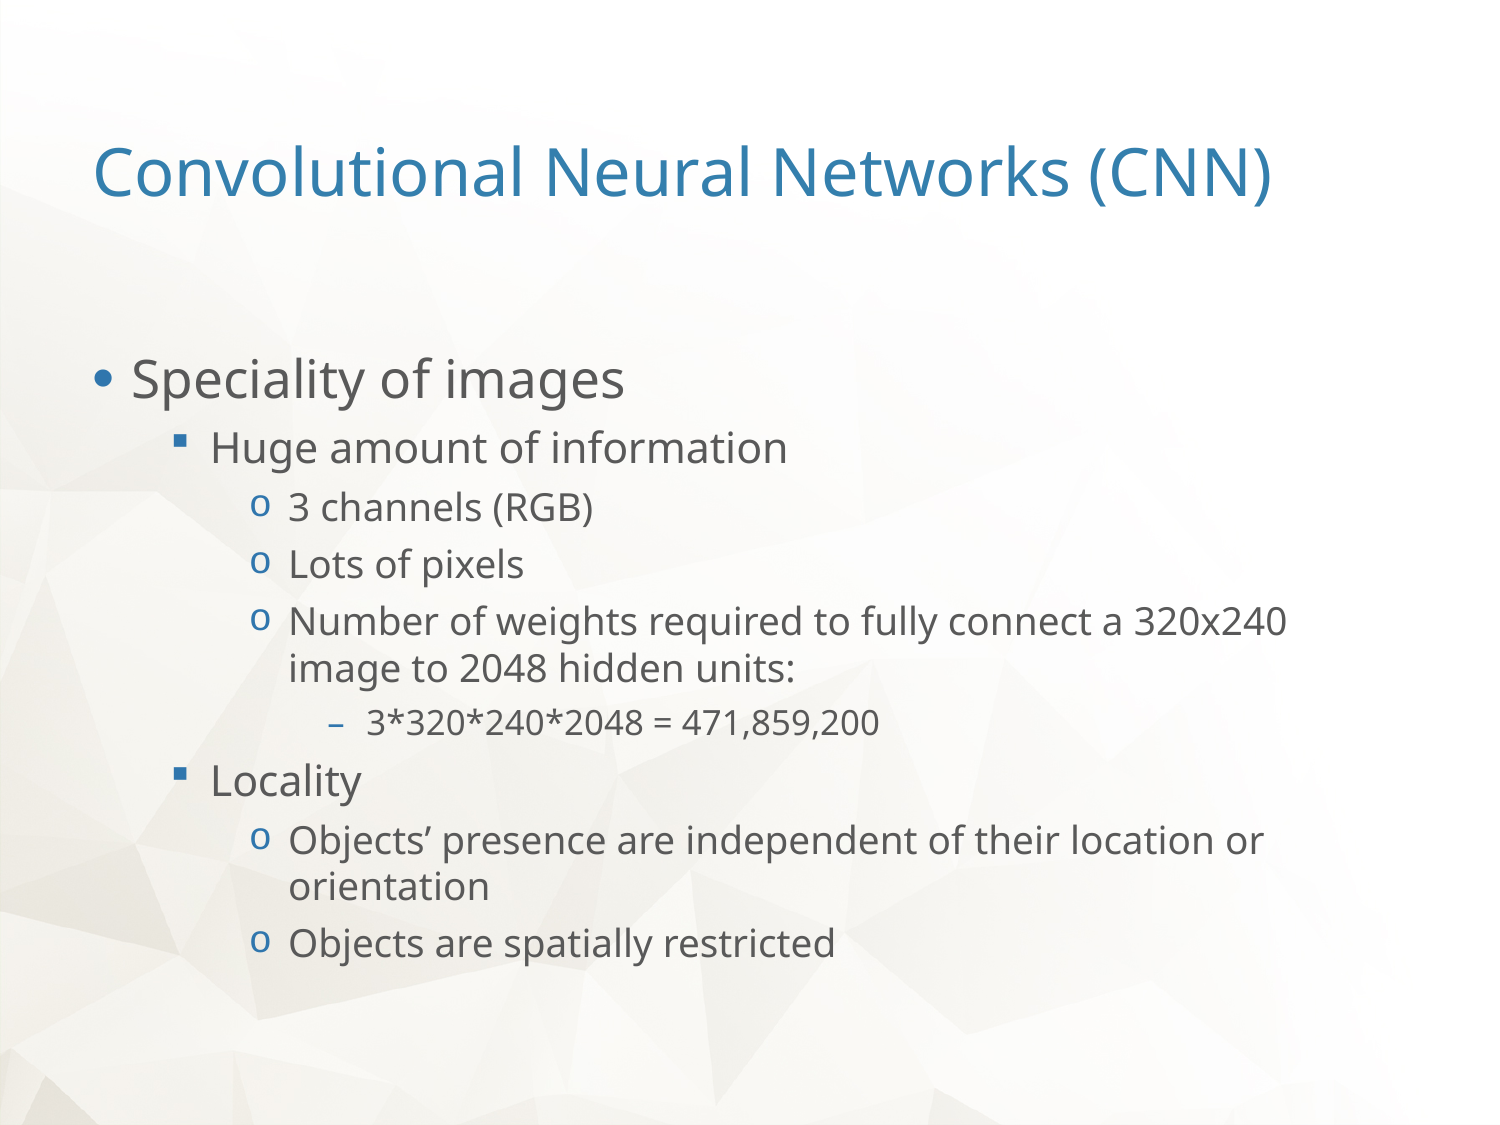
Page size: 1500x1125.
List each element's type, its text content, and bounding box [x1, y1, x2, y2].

title Convolutional Neural Networks (CNN) [76, 84, 1424, 266]
picture [0, 0, 1500, 1125]
list Speciality of images Huge amount of information 3 channels (RGB) Lots of pixels Number of weights required to fully connect a 320x240 image to 2048 hidden units: 3*320*240*2048 = 471,859,200 Locality Objects’ presence are independent of their location or orientation Objects are spatially restricted [76, 337, 1424, 980]
